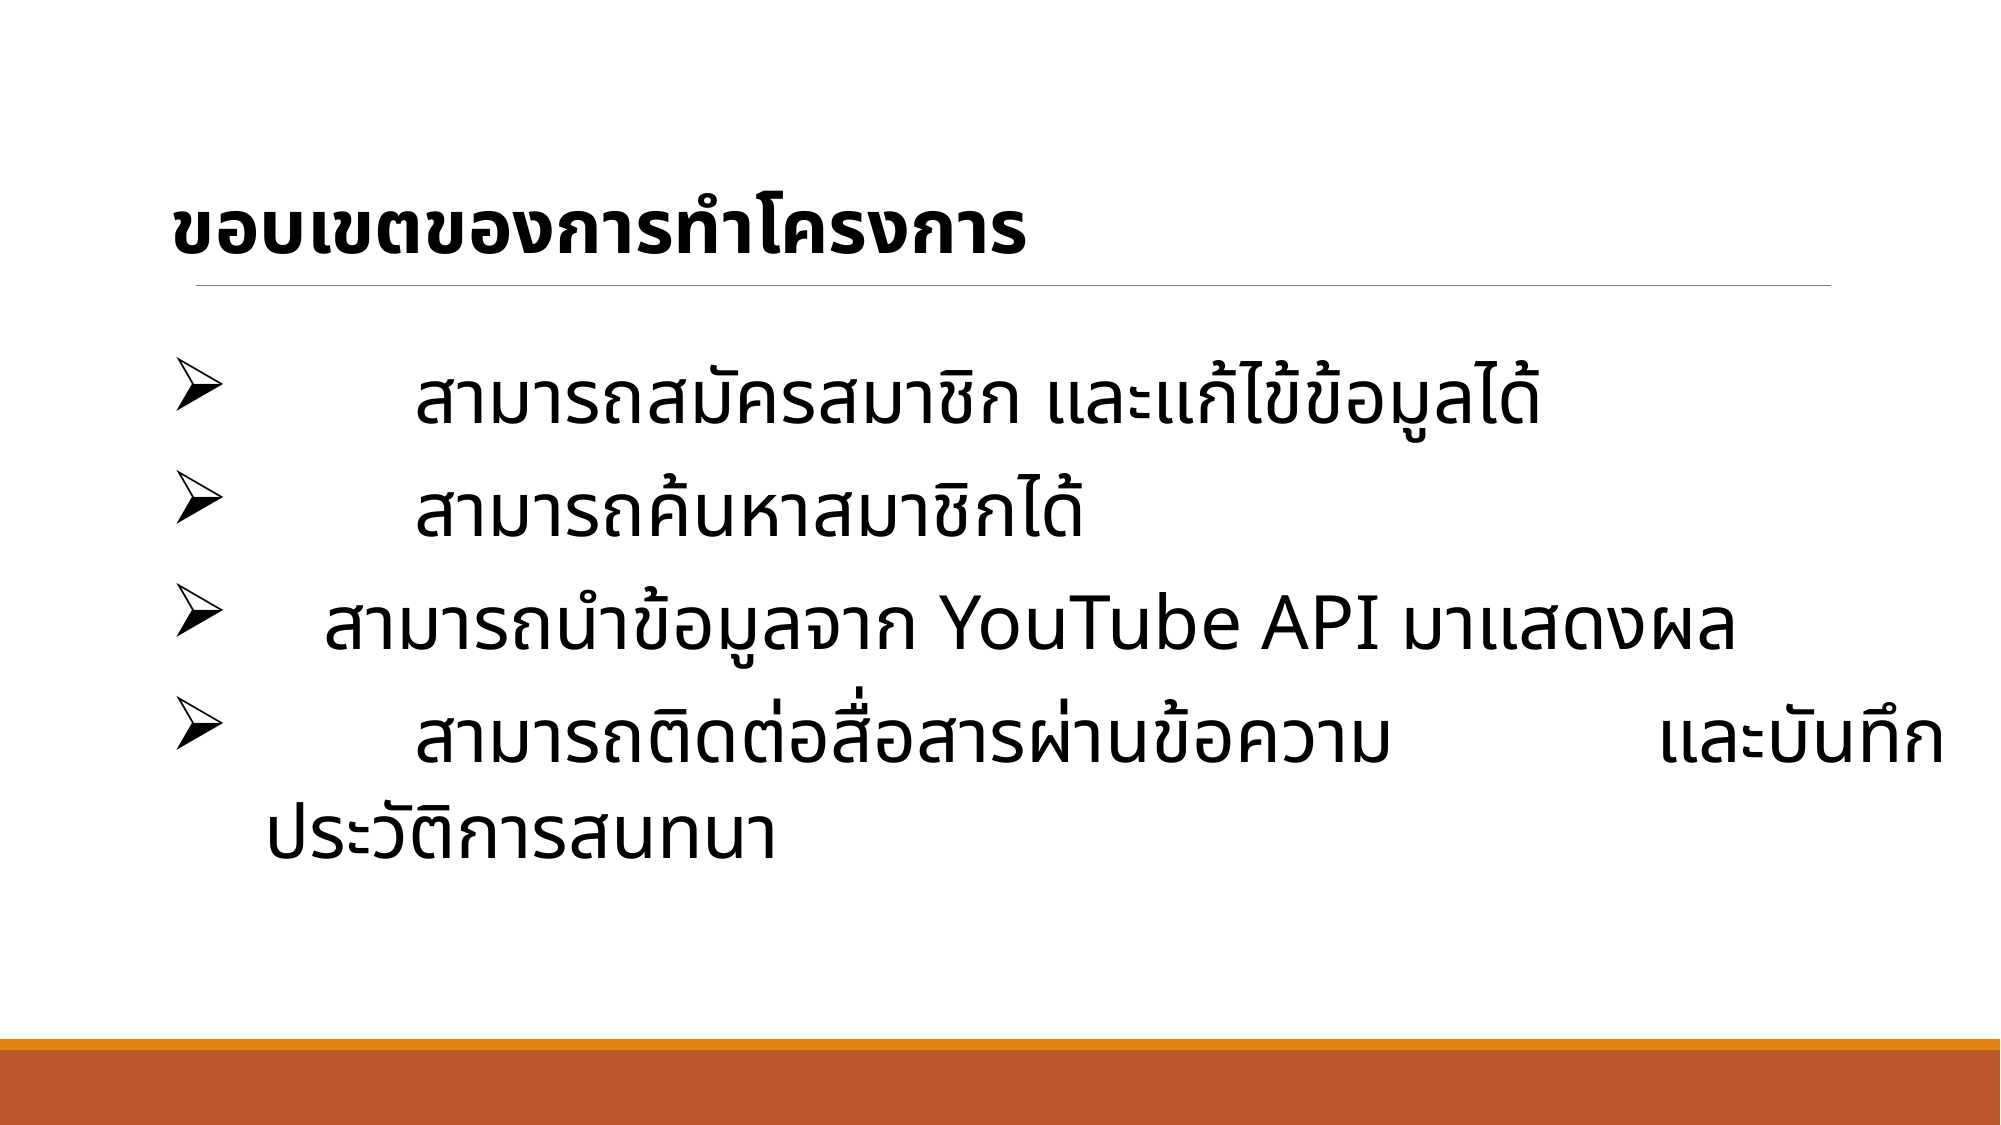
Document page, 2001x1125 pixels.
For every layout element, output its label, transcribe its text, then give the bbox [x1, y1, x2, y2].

text_box สามารถสมัครสมาชิก และแก้ไข้ข้อมูลได้ สามารถค้นหาสมาชิกได้ สามารถนำข้อมูลจาก YouTube API มาแสดงผล สามารถติดต่อสื่อสารผ่านข้อความ และบันทึกประวัติการสนทนา [156, 335, 1964, 882]
text_box ขอบเขตของการทำโครงการ [156, 165, 1844, 277]
